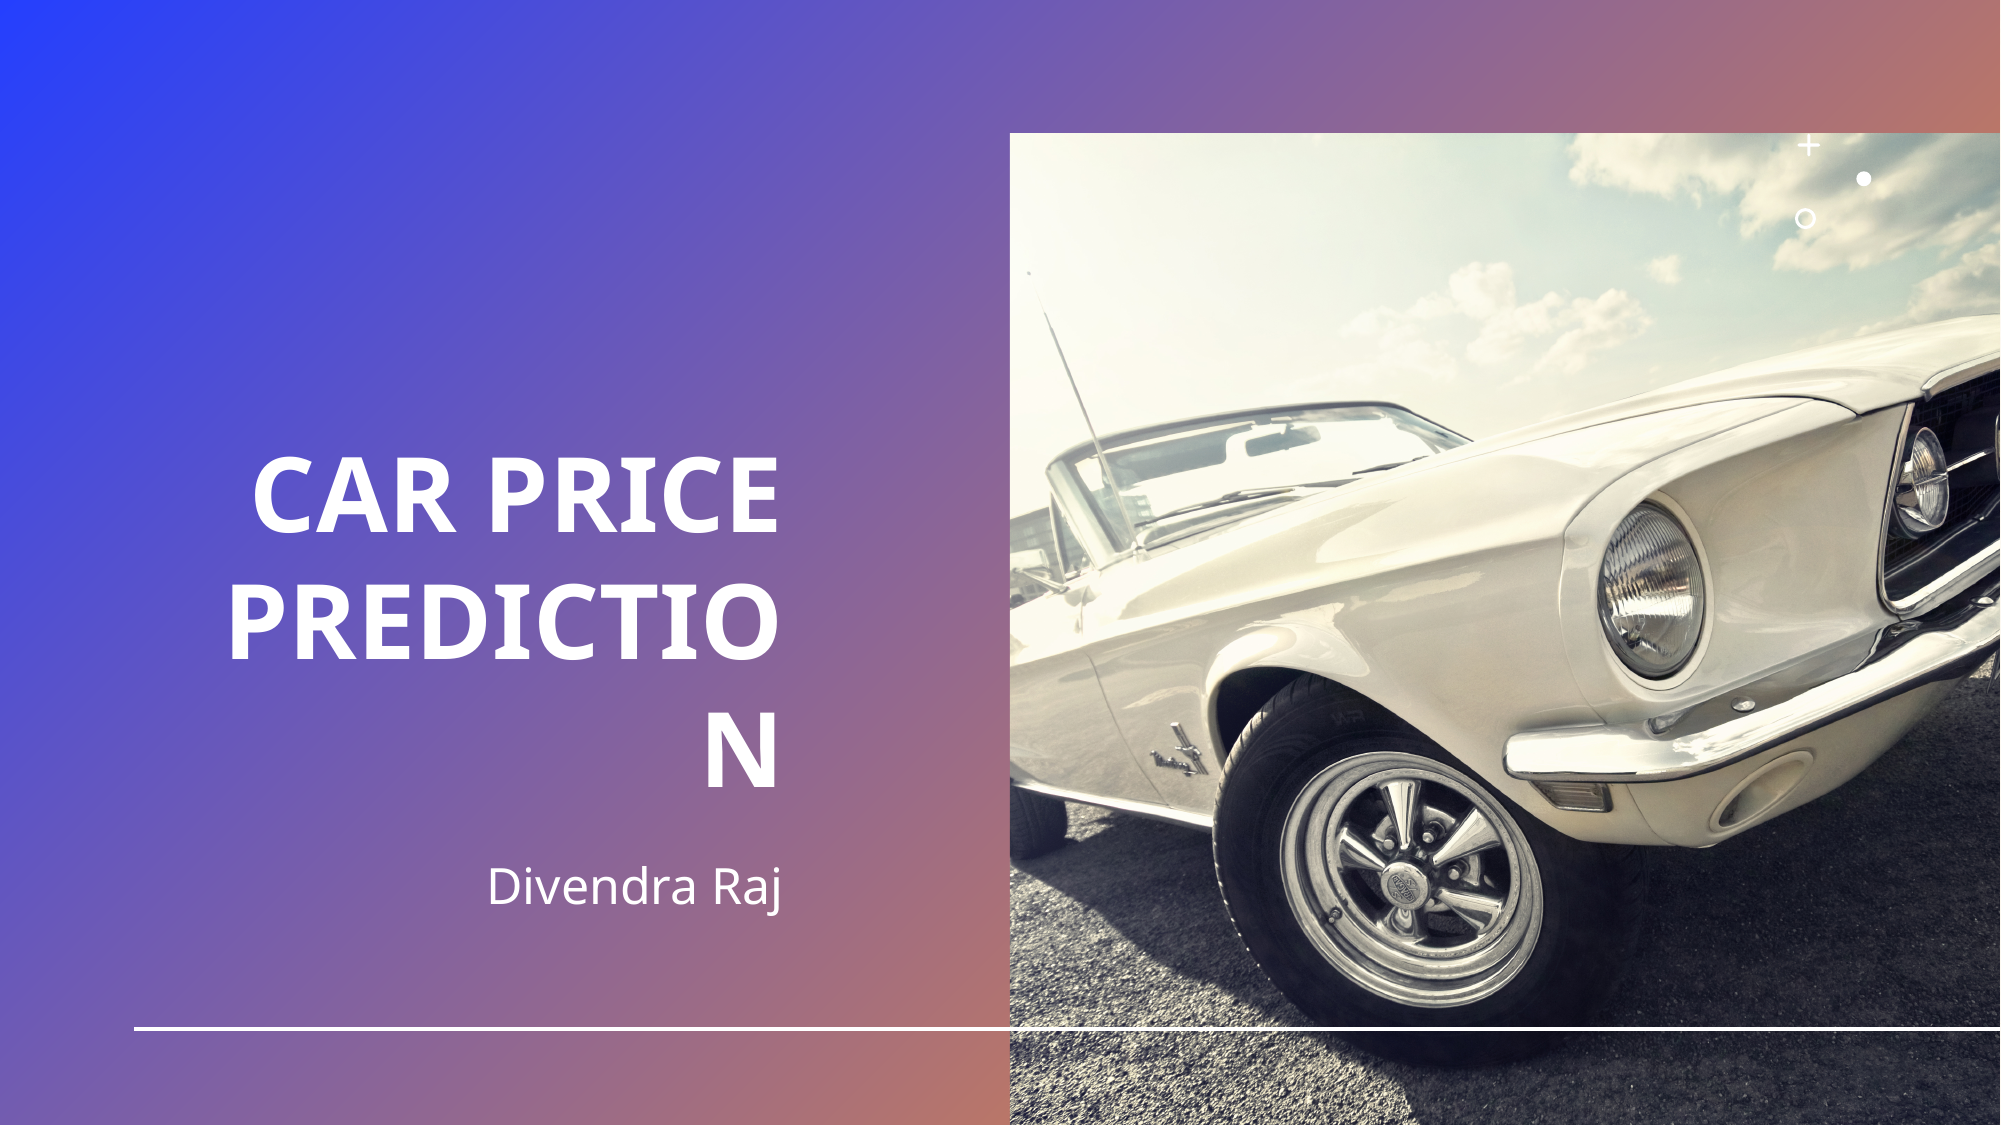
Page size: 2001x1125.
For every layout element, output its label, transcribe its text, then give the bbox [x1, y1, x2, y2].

title Car price prediction [130, 225, 799, 821]
subtitle Divendra Raj [130, 848, 799, 1011]
text_box [0, 0, 2000, 1125]
picture [1009, 0, 2001, 1125]
